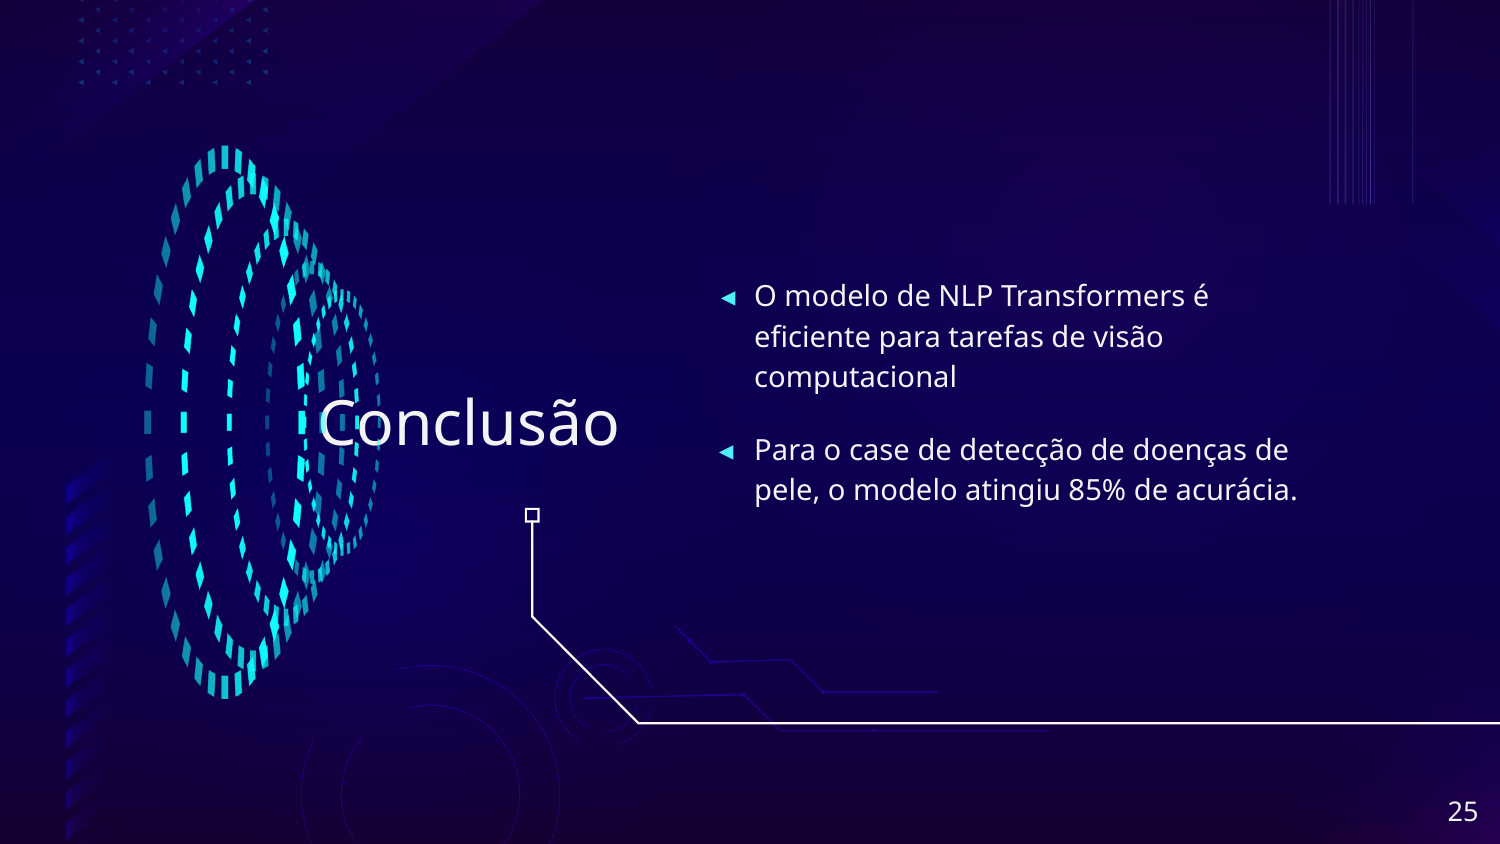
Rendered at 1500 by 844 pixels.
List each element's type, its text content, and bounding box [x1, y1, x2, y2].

title Conclusão [543, 370, 636, 474]
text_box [524, 507, 1500, 725]
subtitle O modelo de NLP Transformers é eficiente para tarefas de visão computacional Para o case de detecção de doenças de pele, o modelo atingiu 85% de acurácia. [699, 257, 1348, 506]
slide_number ‹#› [1403, 779, 1494, 844]
picture [0, 0, 1500, 844]
